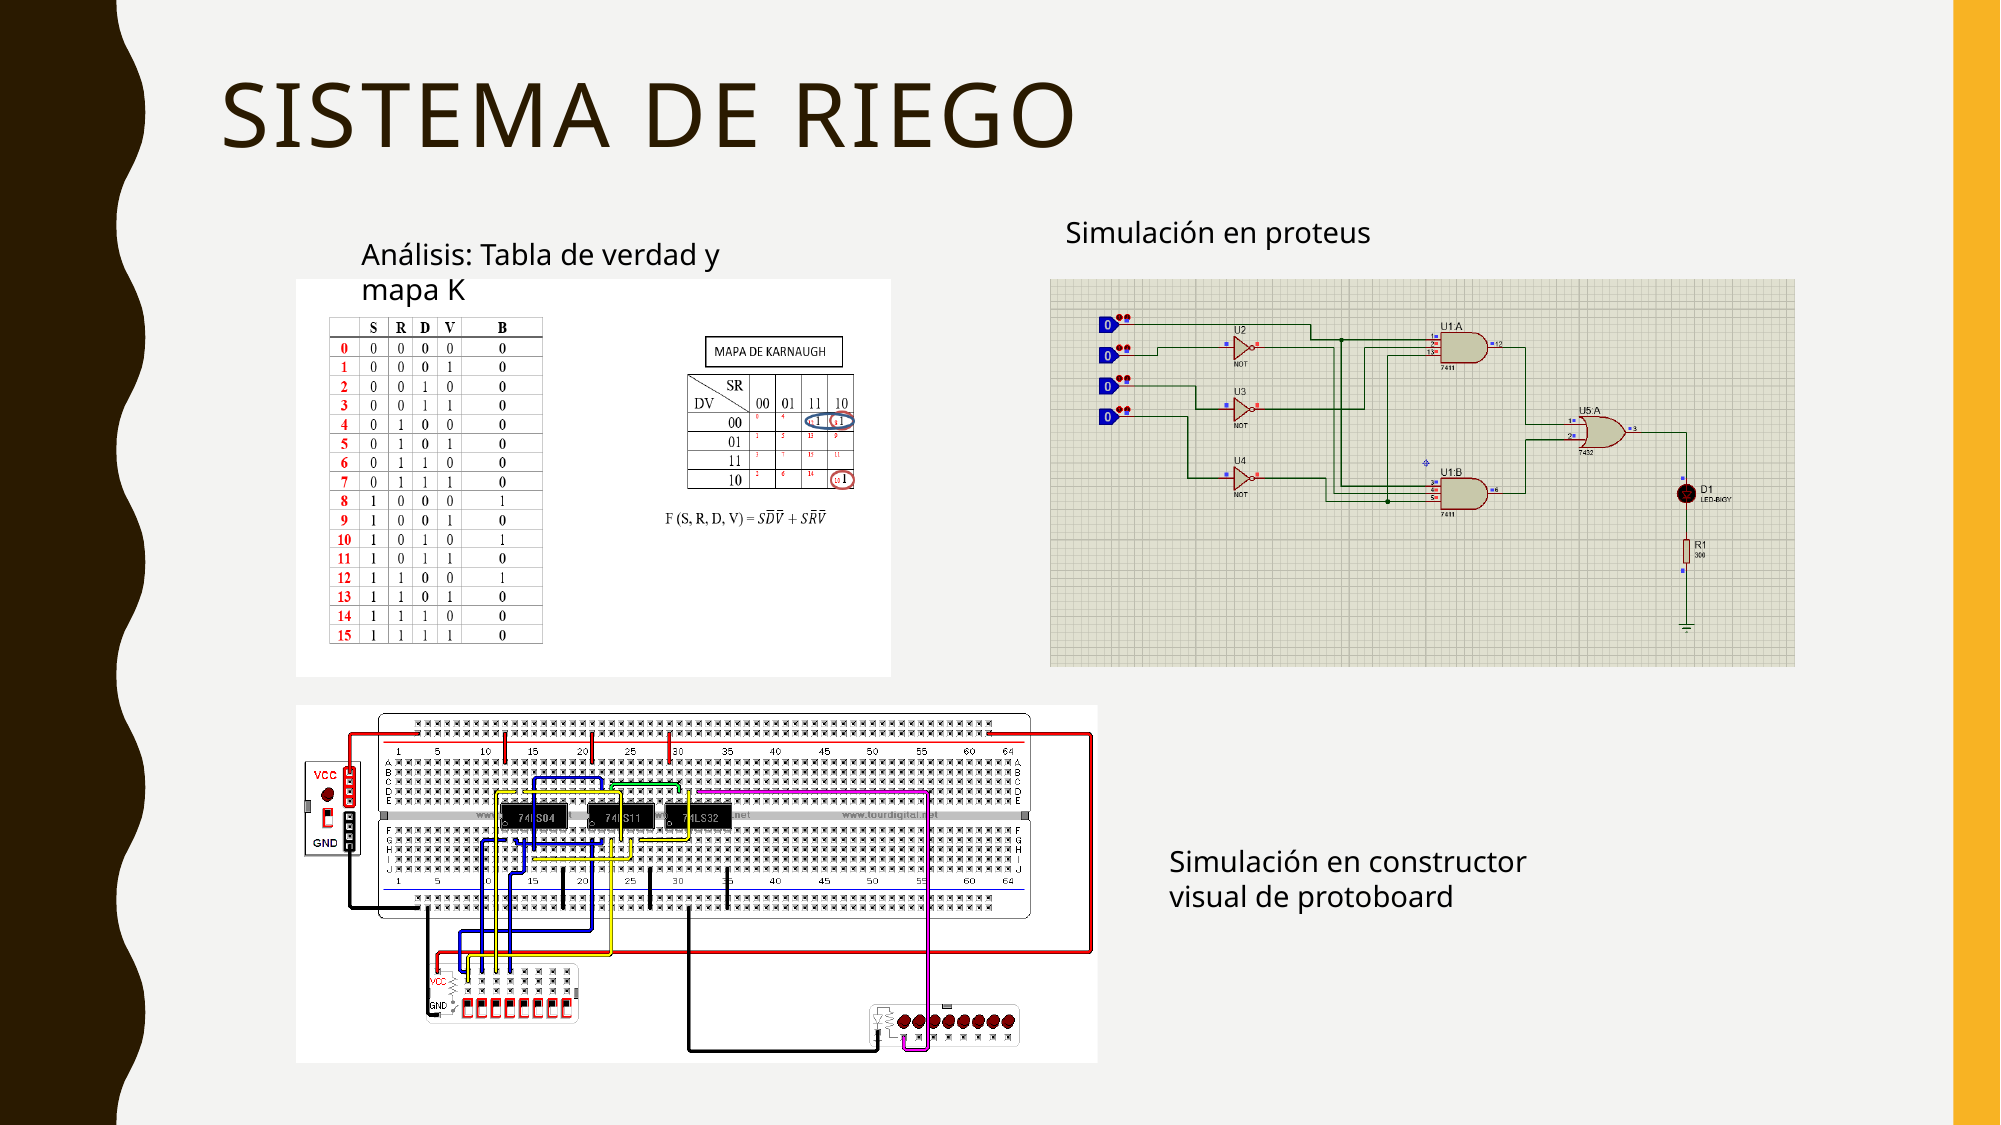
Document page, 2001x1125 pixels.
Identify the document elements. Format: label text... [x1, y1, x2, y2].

text_box Simulación en constructor visual de protoboard [1154, 835, 1597, 921]
picture [296, 705, 1098, 1063]
text_box Análisis: Tabla de verdad y mapa K [346, 229, 789, 279]
picture [296, 279, 891, 677]
picture [1050, 279, 1795, 667]
title Sistema de riego [205, 62, 1098, 186]
text_box Simulación en proteus [1050, 207, 1493, 257]
